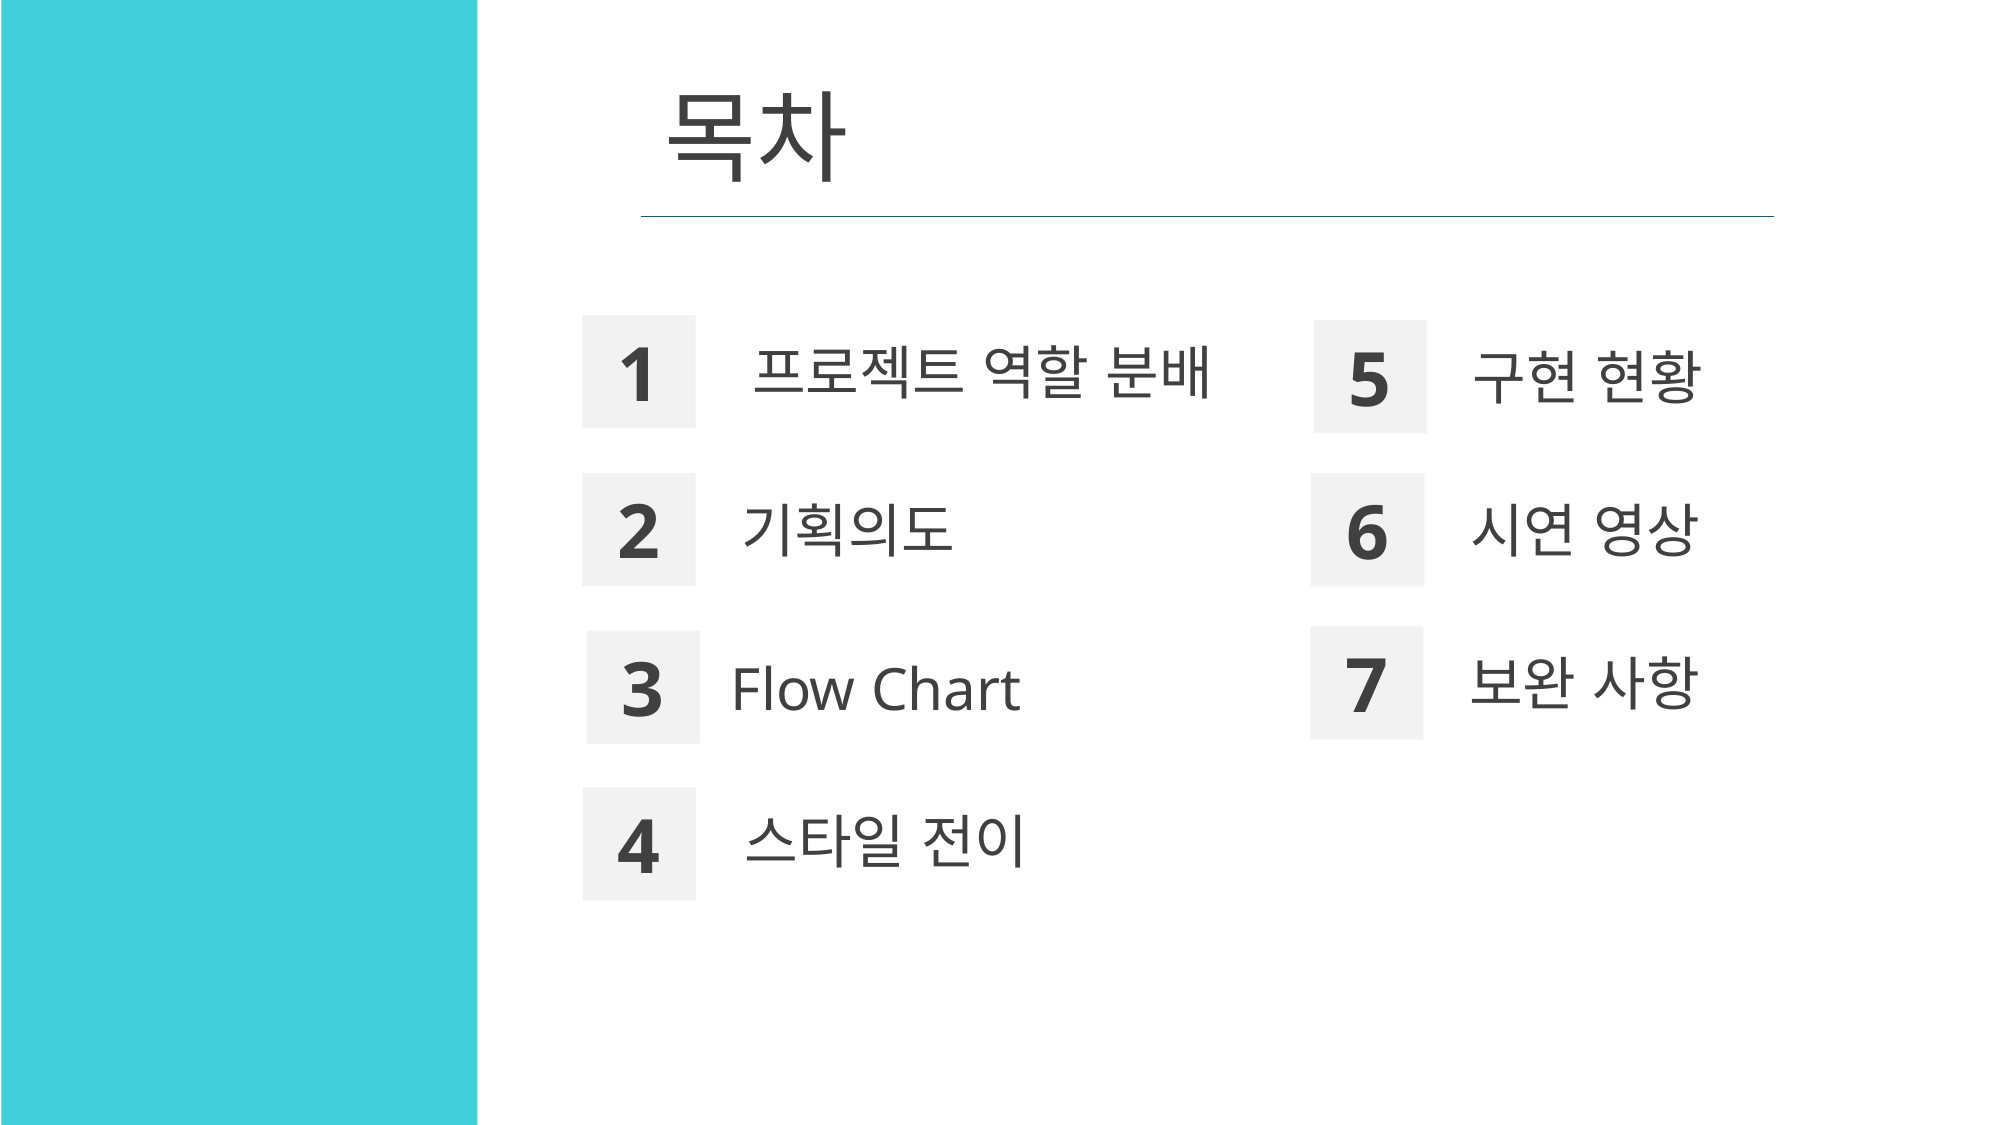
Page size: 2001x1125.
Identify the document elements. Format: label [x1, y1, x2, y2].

text_box [620, 66, 1228, 204]
text_box [1310, 626, 1726, 740]
text_box [582, 315, 1250, 429]
text_box [1311, 473, 1727, 587]
text_box [586, 630, 1033, 744]
text_box [1313, 319, 1729, 434]
text_box [582, 787, 1058, 901]
text_box [0, 0, 478, 1125]
text_box [582, 472, 982, 587]
